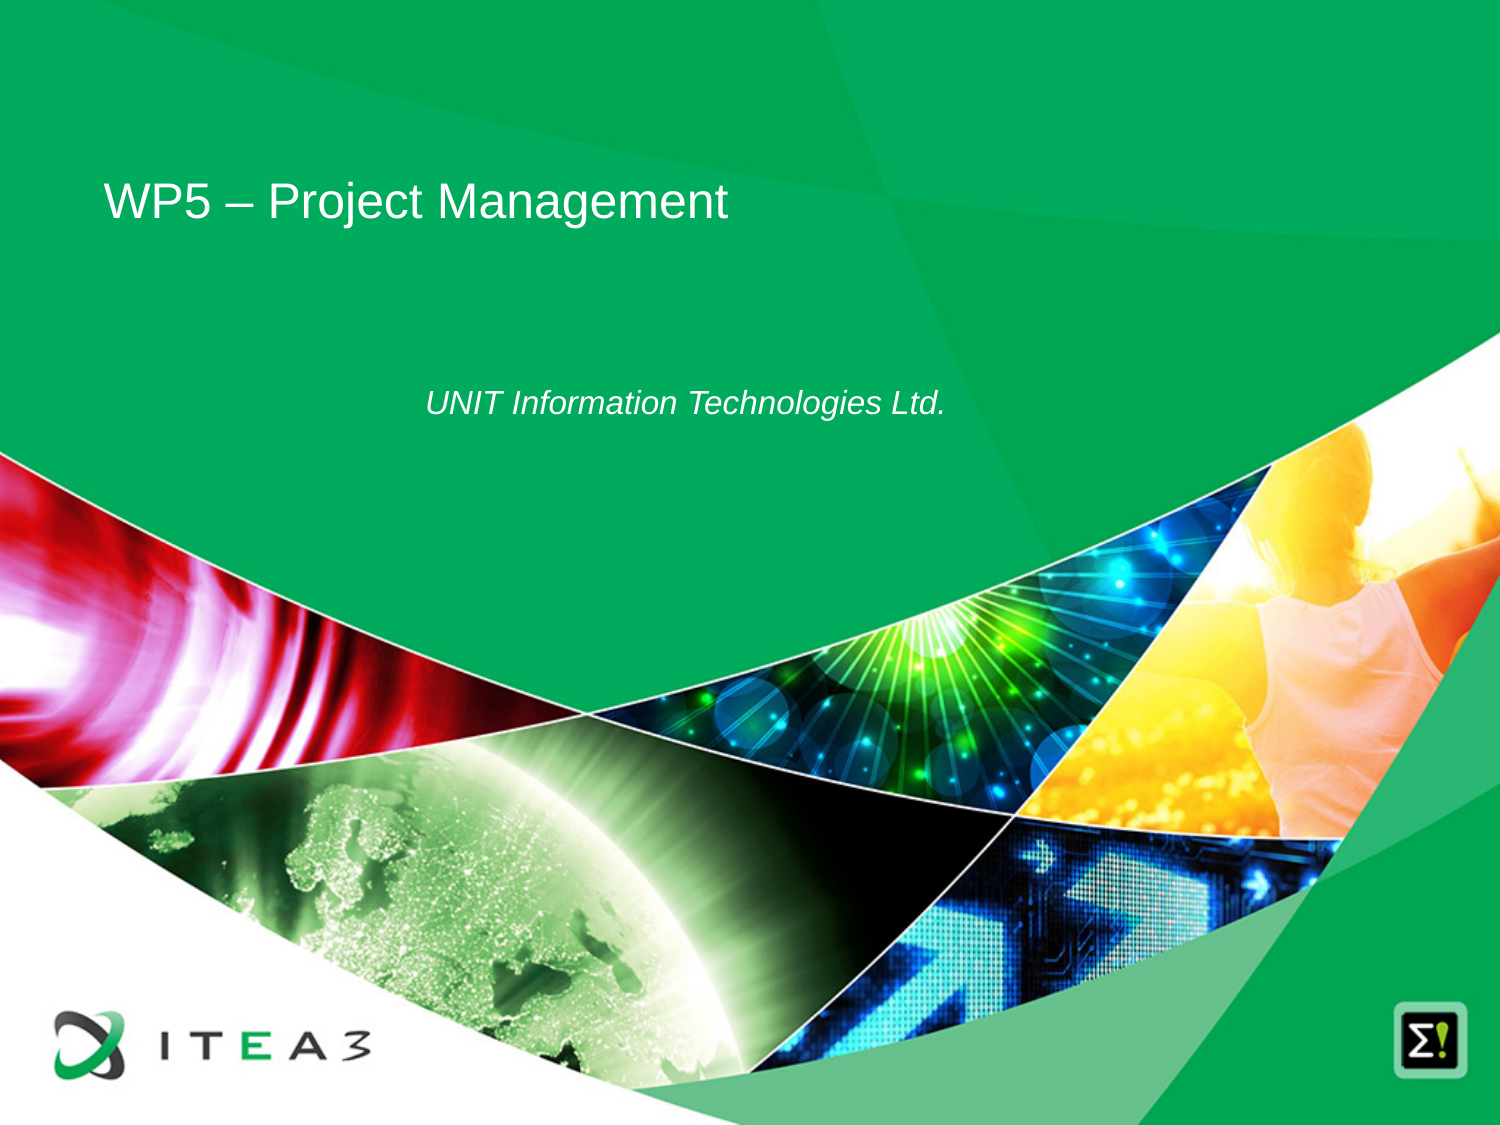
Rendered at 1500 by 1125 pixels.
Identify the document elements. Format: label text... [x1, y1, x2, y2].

text_box UNIT Information Technologies Ltd. [395, 373, 963, 575]
picture [0, 0, 1500, 1125]
subtitle WP5 – Project Management [88, 160, 1282, 303]
